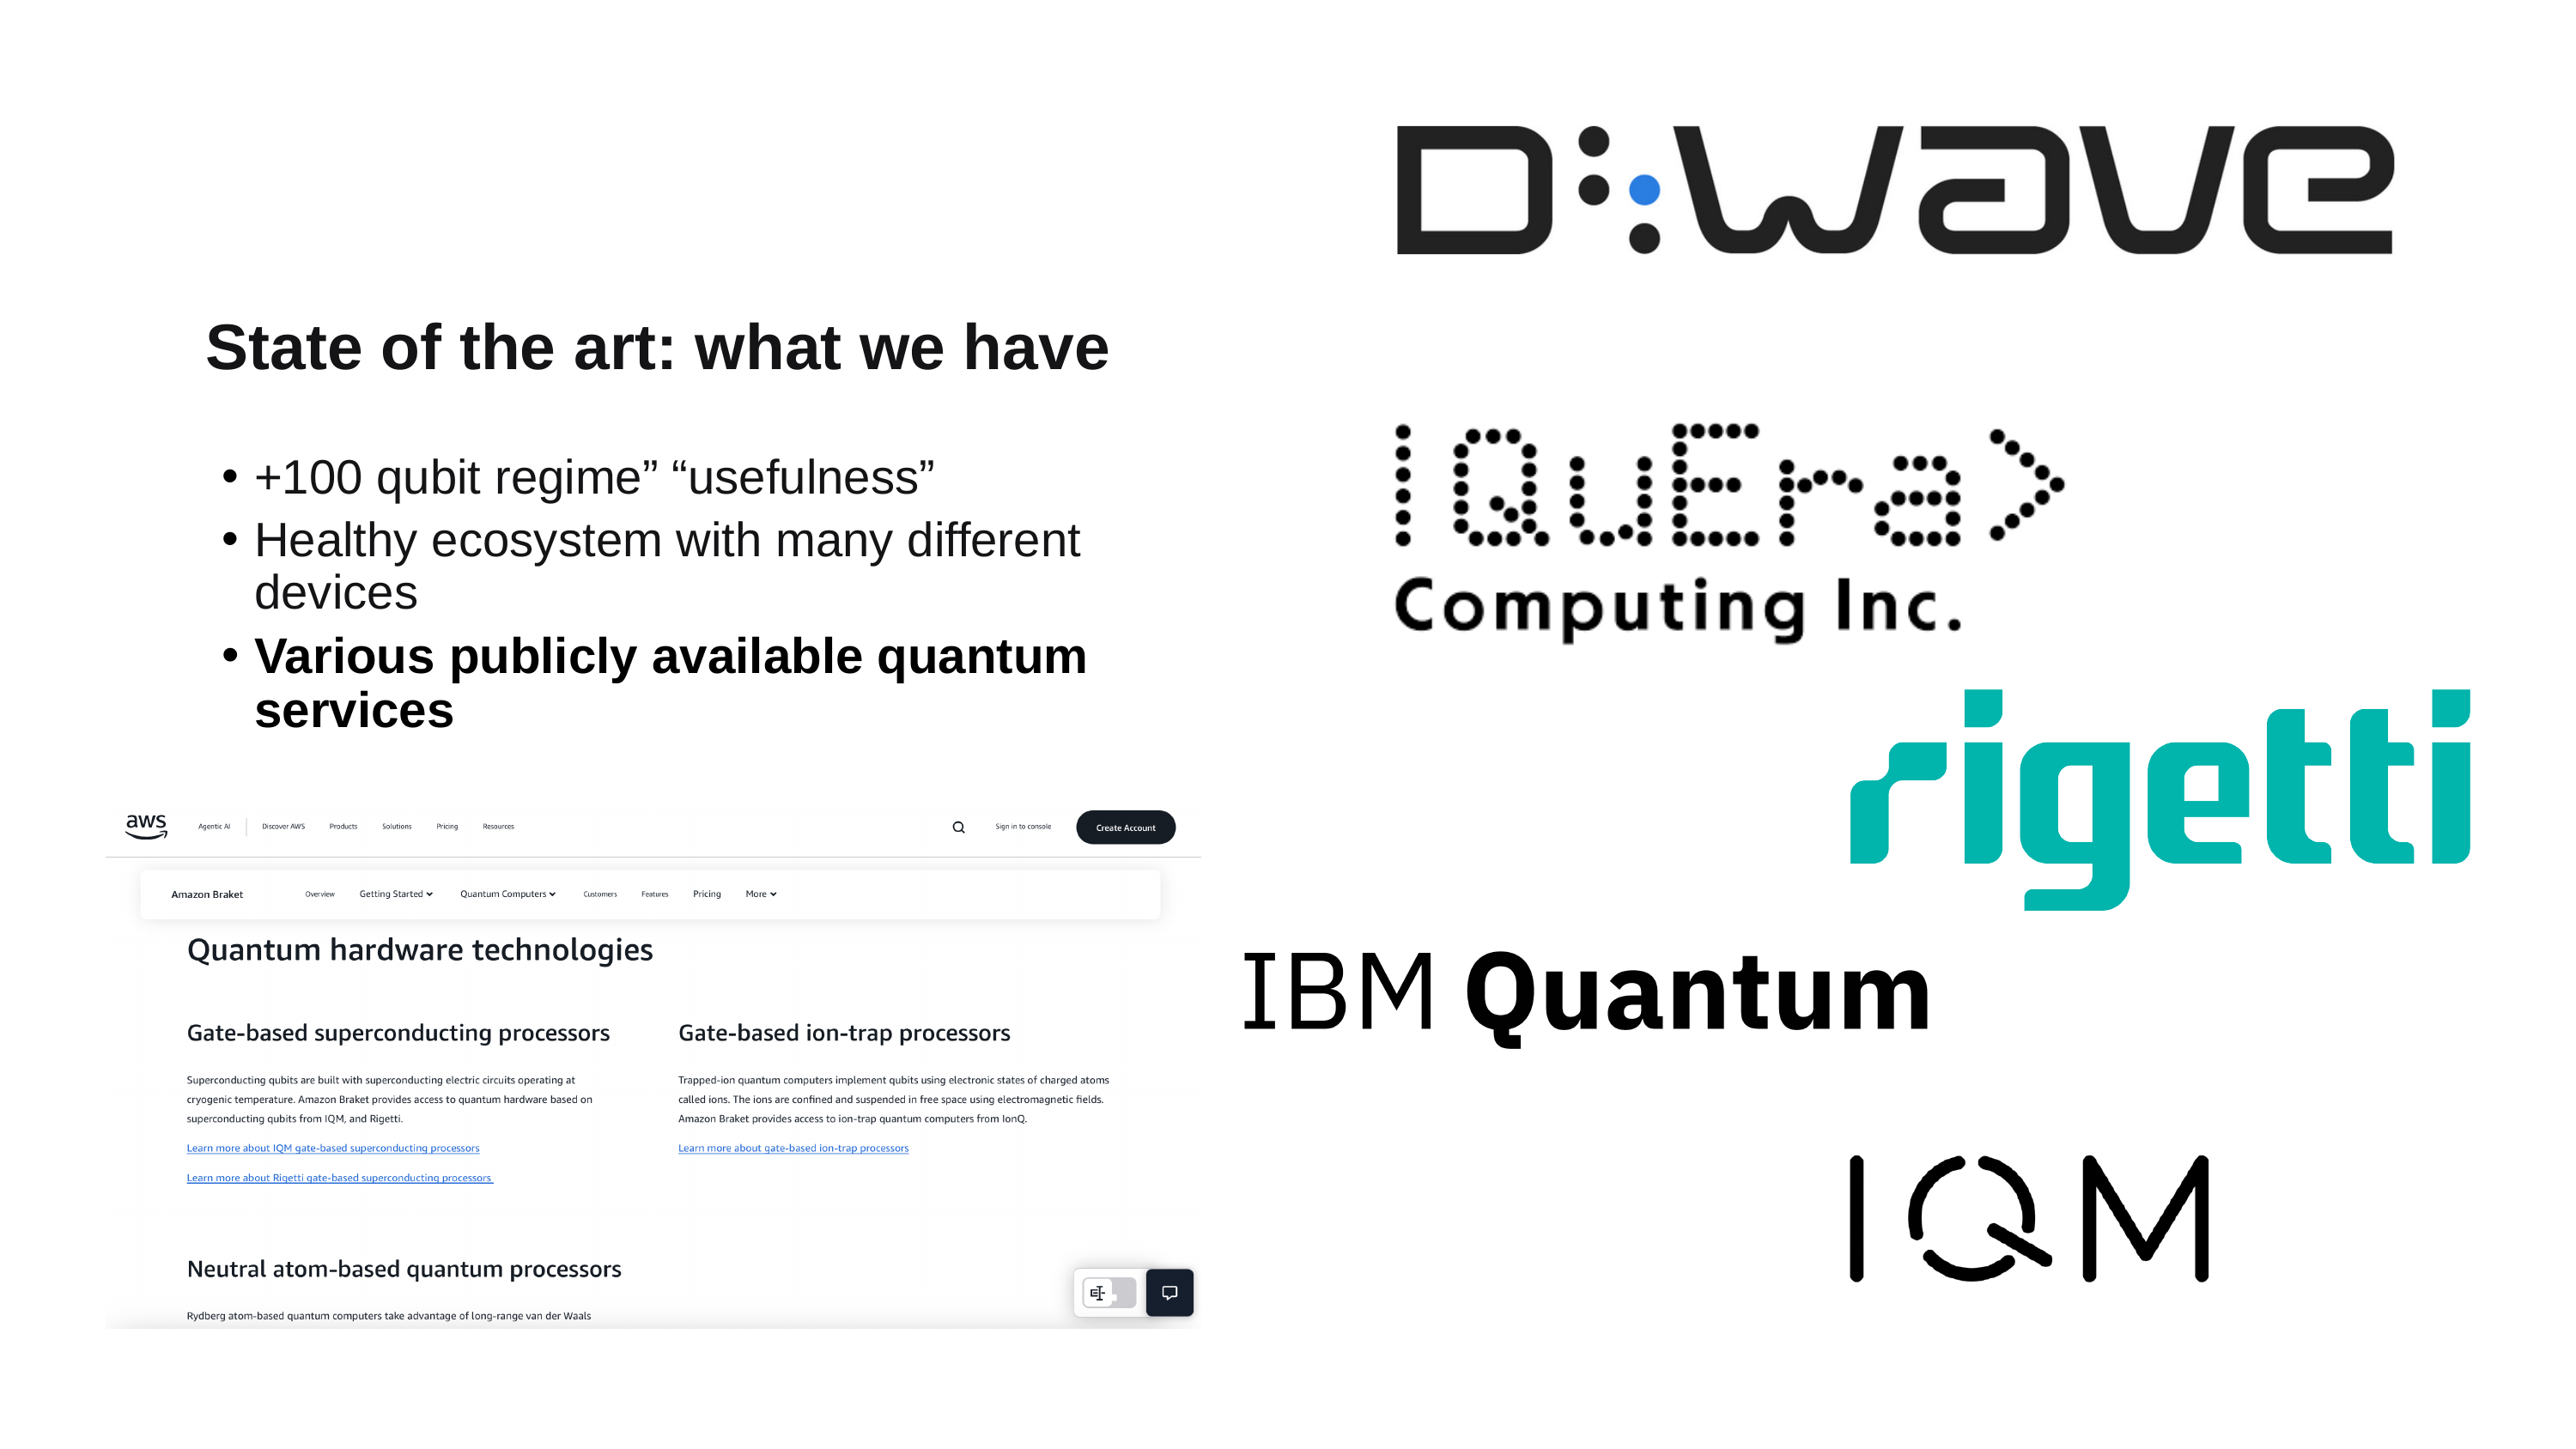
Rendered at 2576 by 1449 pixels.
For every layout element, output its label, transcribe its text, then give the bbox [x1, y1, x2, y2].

picture [105, 689, 2470, 1397]
text_box State of the art: what we have [192, 268, 1129, 430]
text_box +100 qubit regime” “usefulness” Healthy ecosystem with many different devices Various publicly available quantum services [192, 446, 1129, 798]
picture [1388, 117, 2404, 286]
picture [1388, 415, 2074, 653]
